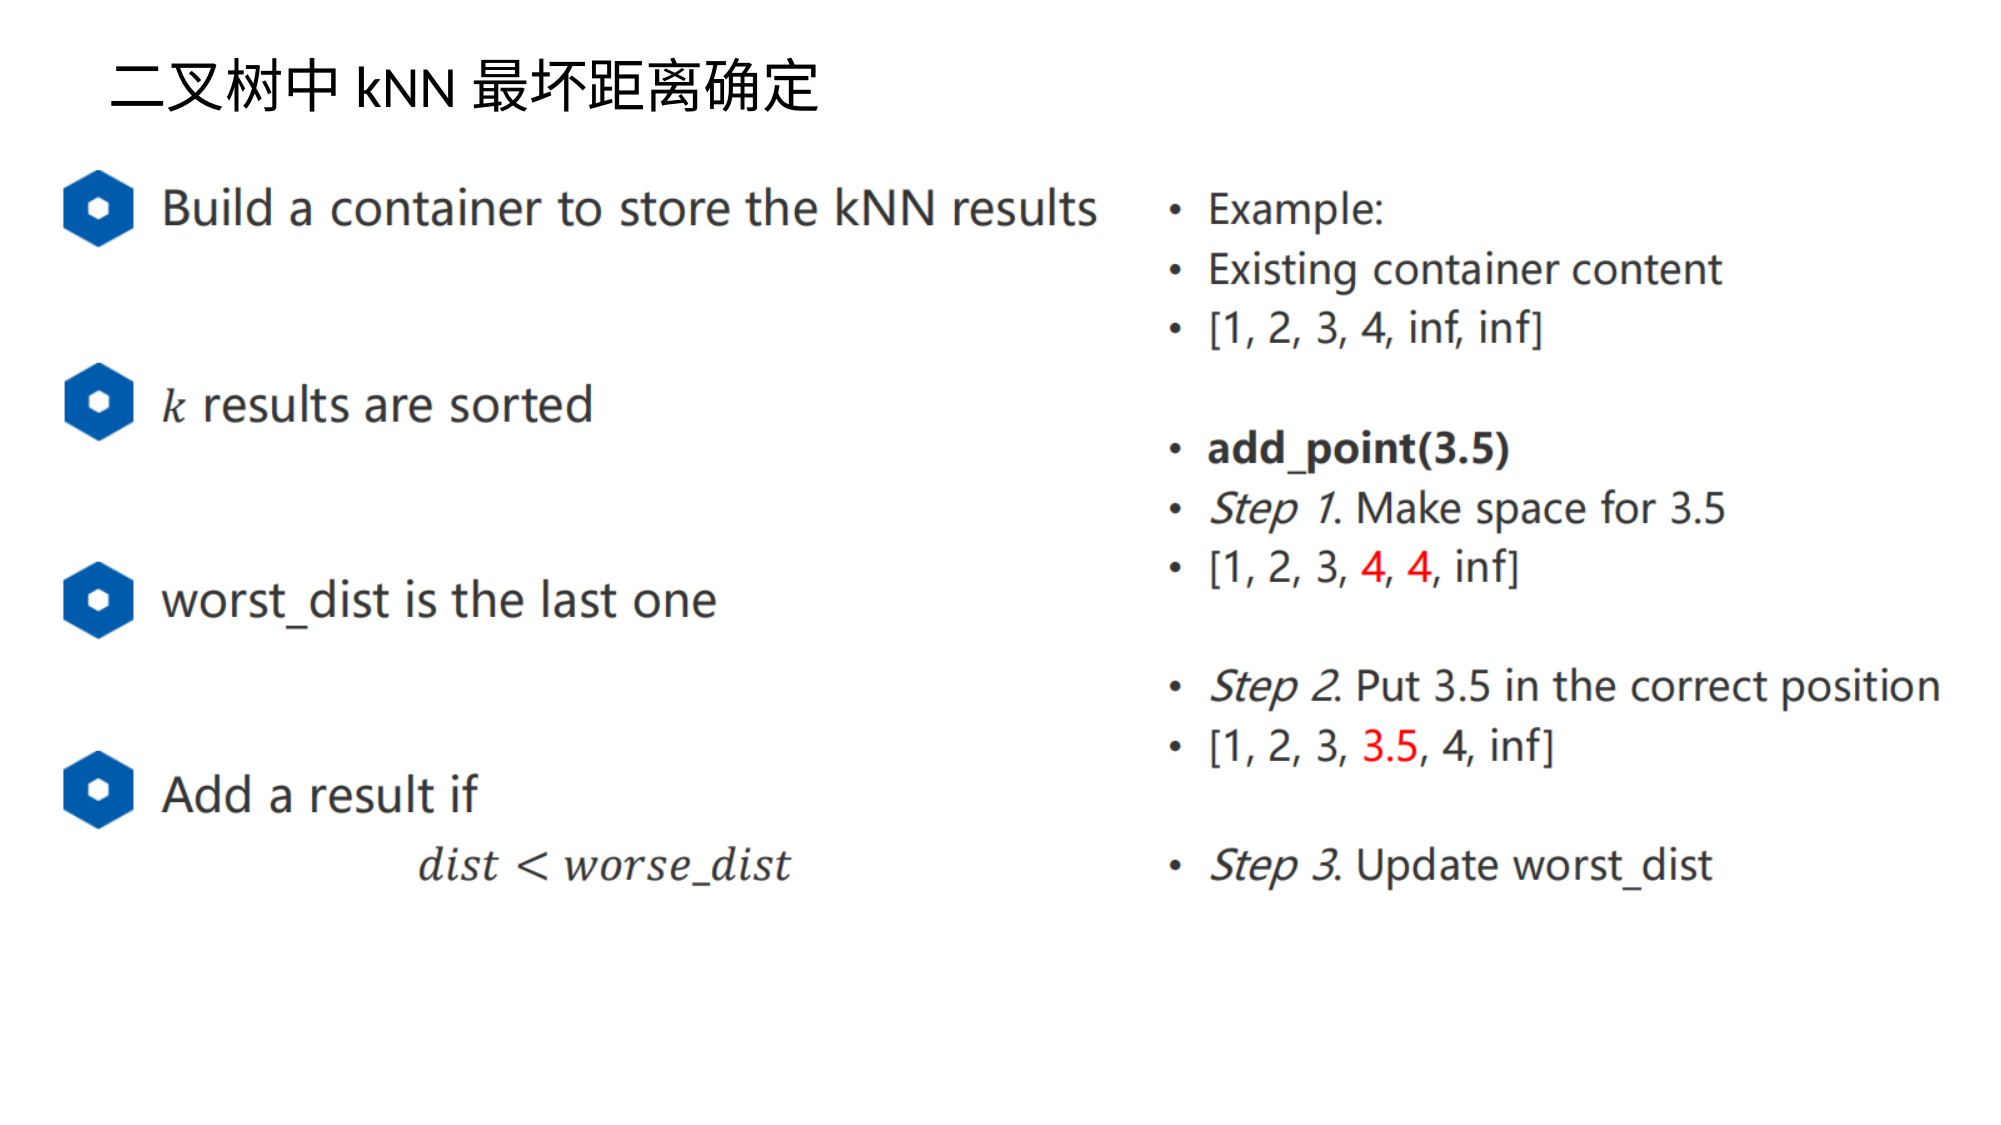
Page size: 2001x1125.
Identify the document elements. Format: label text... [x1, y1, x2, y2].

picture [16, 154, 1984, 971]
text_box 二叉树中kNN最坏距离确定 [93, 41, 1437, 154]
